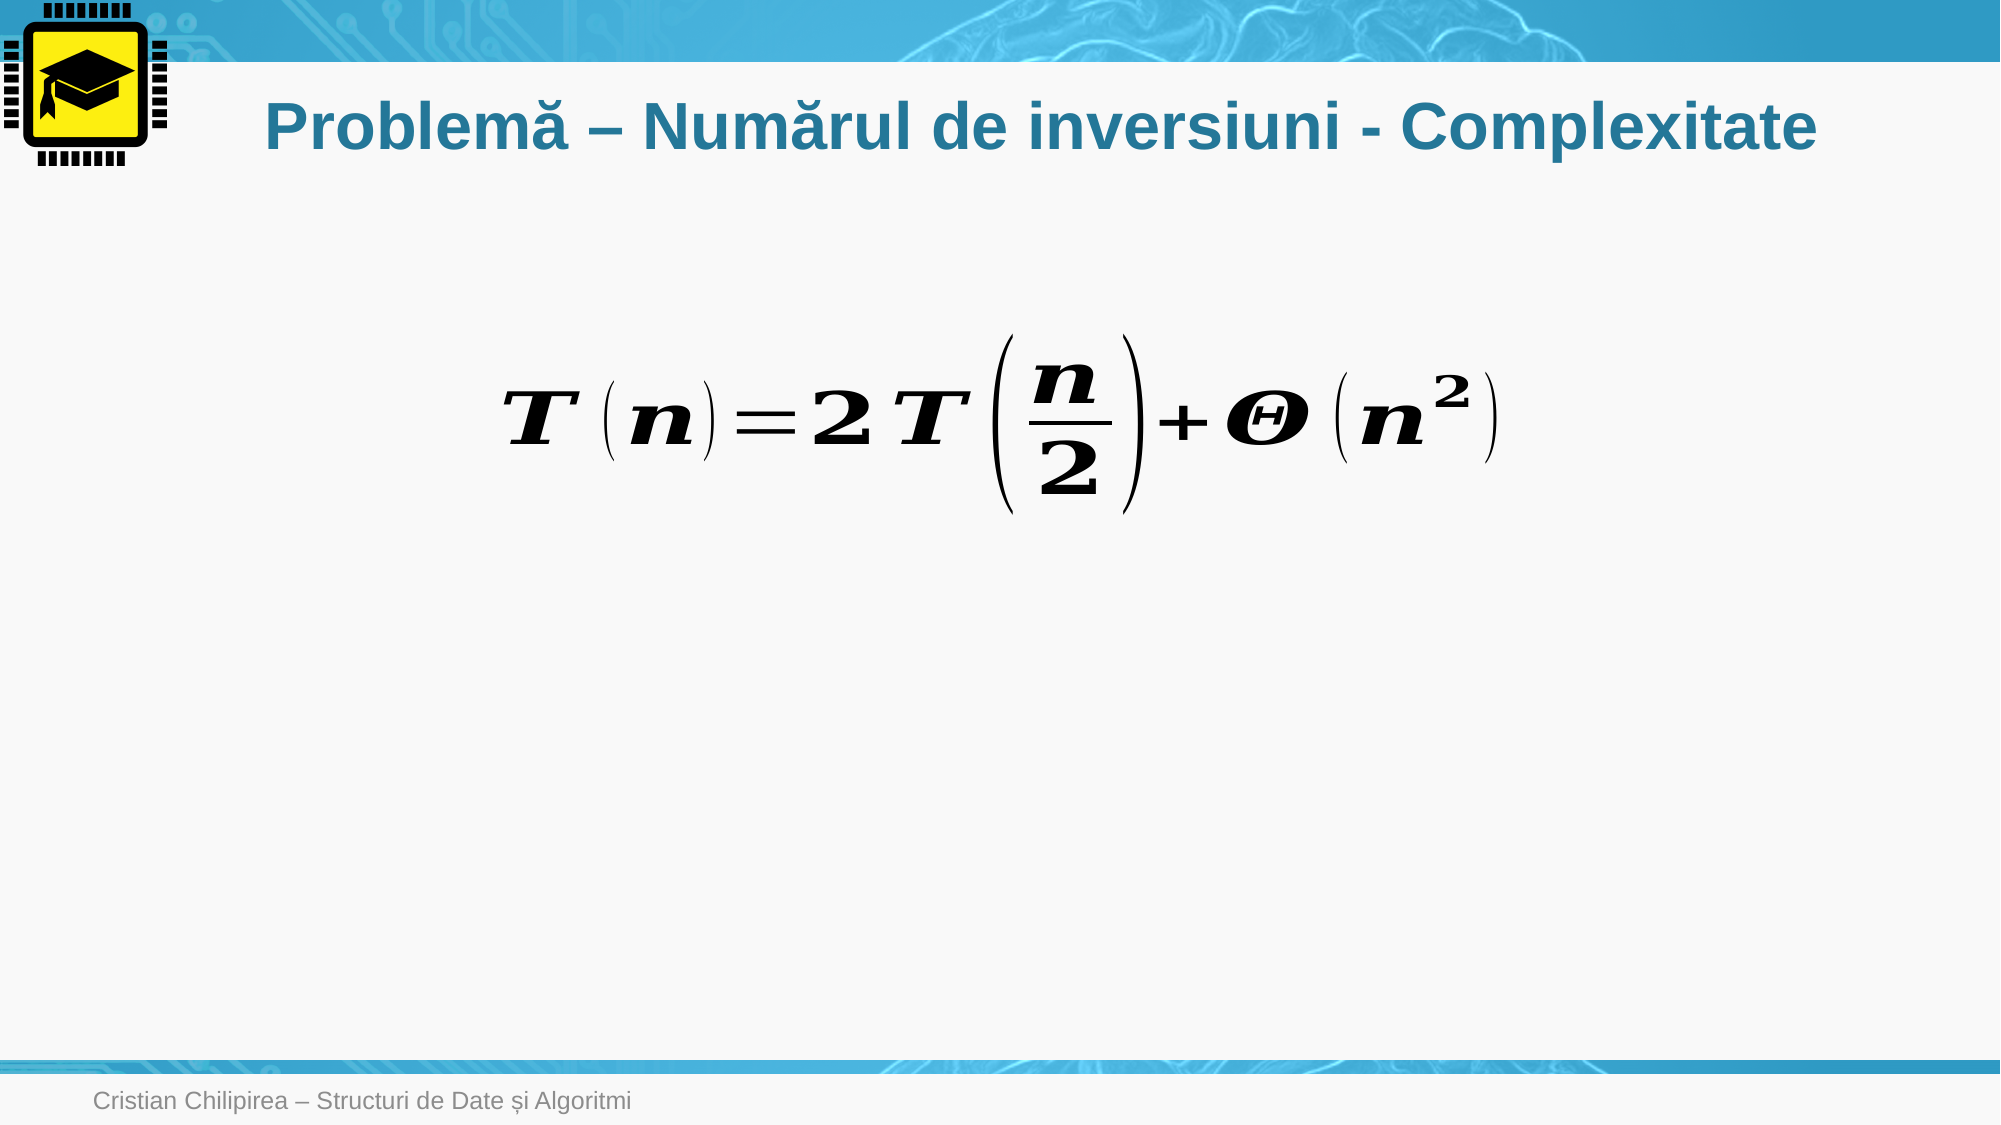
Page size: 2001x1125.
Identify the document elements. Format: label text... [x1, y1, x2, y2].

footer Cristian Chilipirea – Structuri de Date și Algoritmi [77, 1073, 1338, 1125]
picture [0, 1060, 2000, 1074]
picture [0, 0, 2000, 166]
title Problemă – Numărul de inversiuni - Complexitate [170, 76, 1915, 180]
